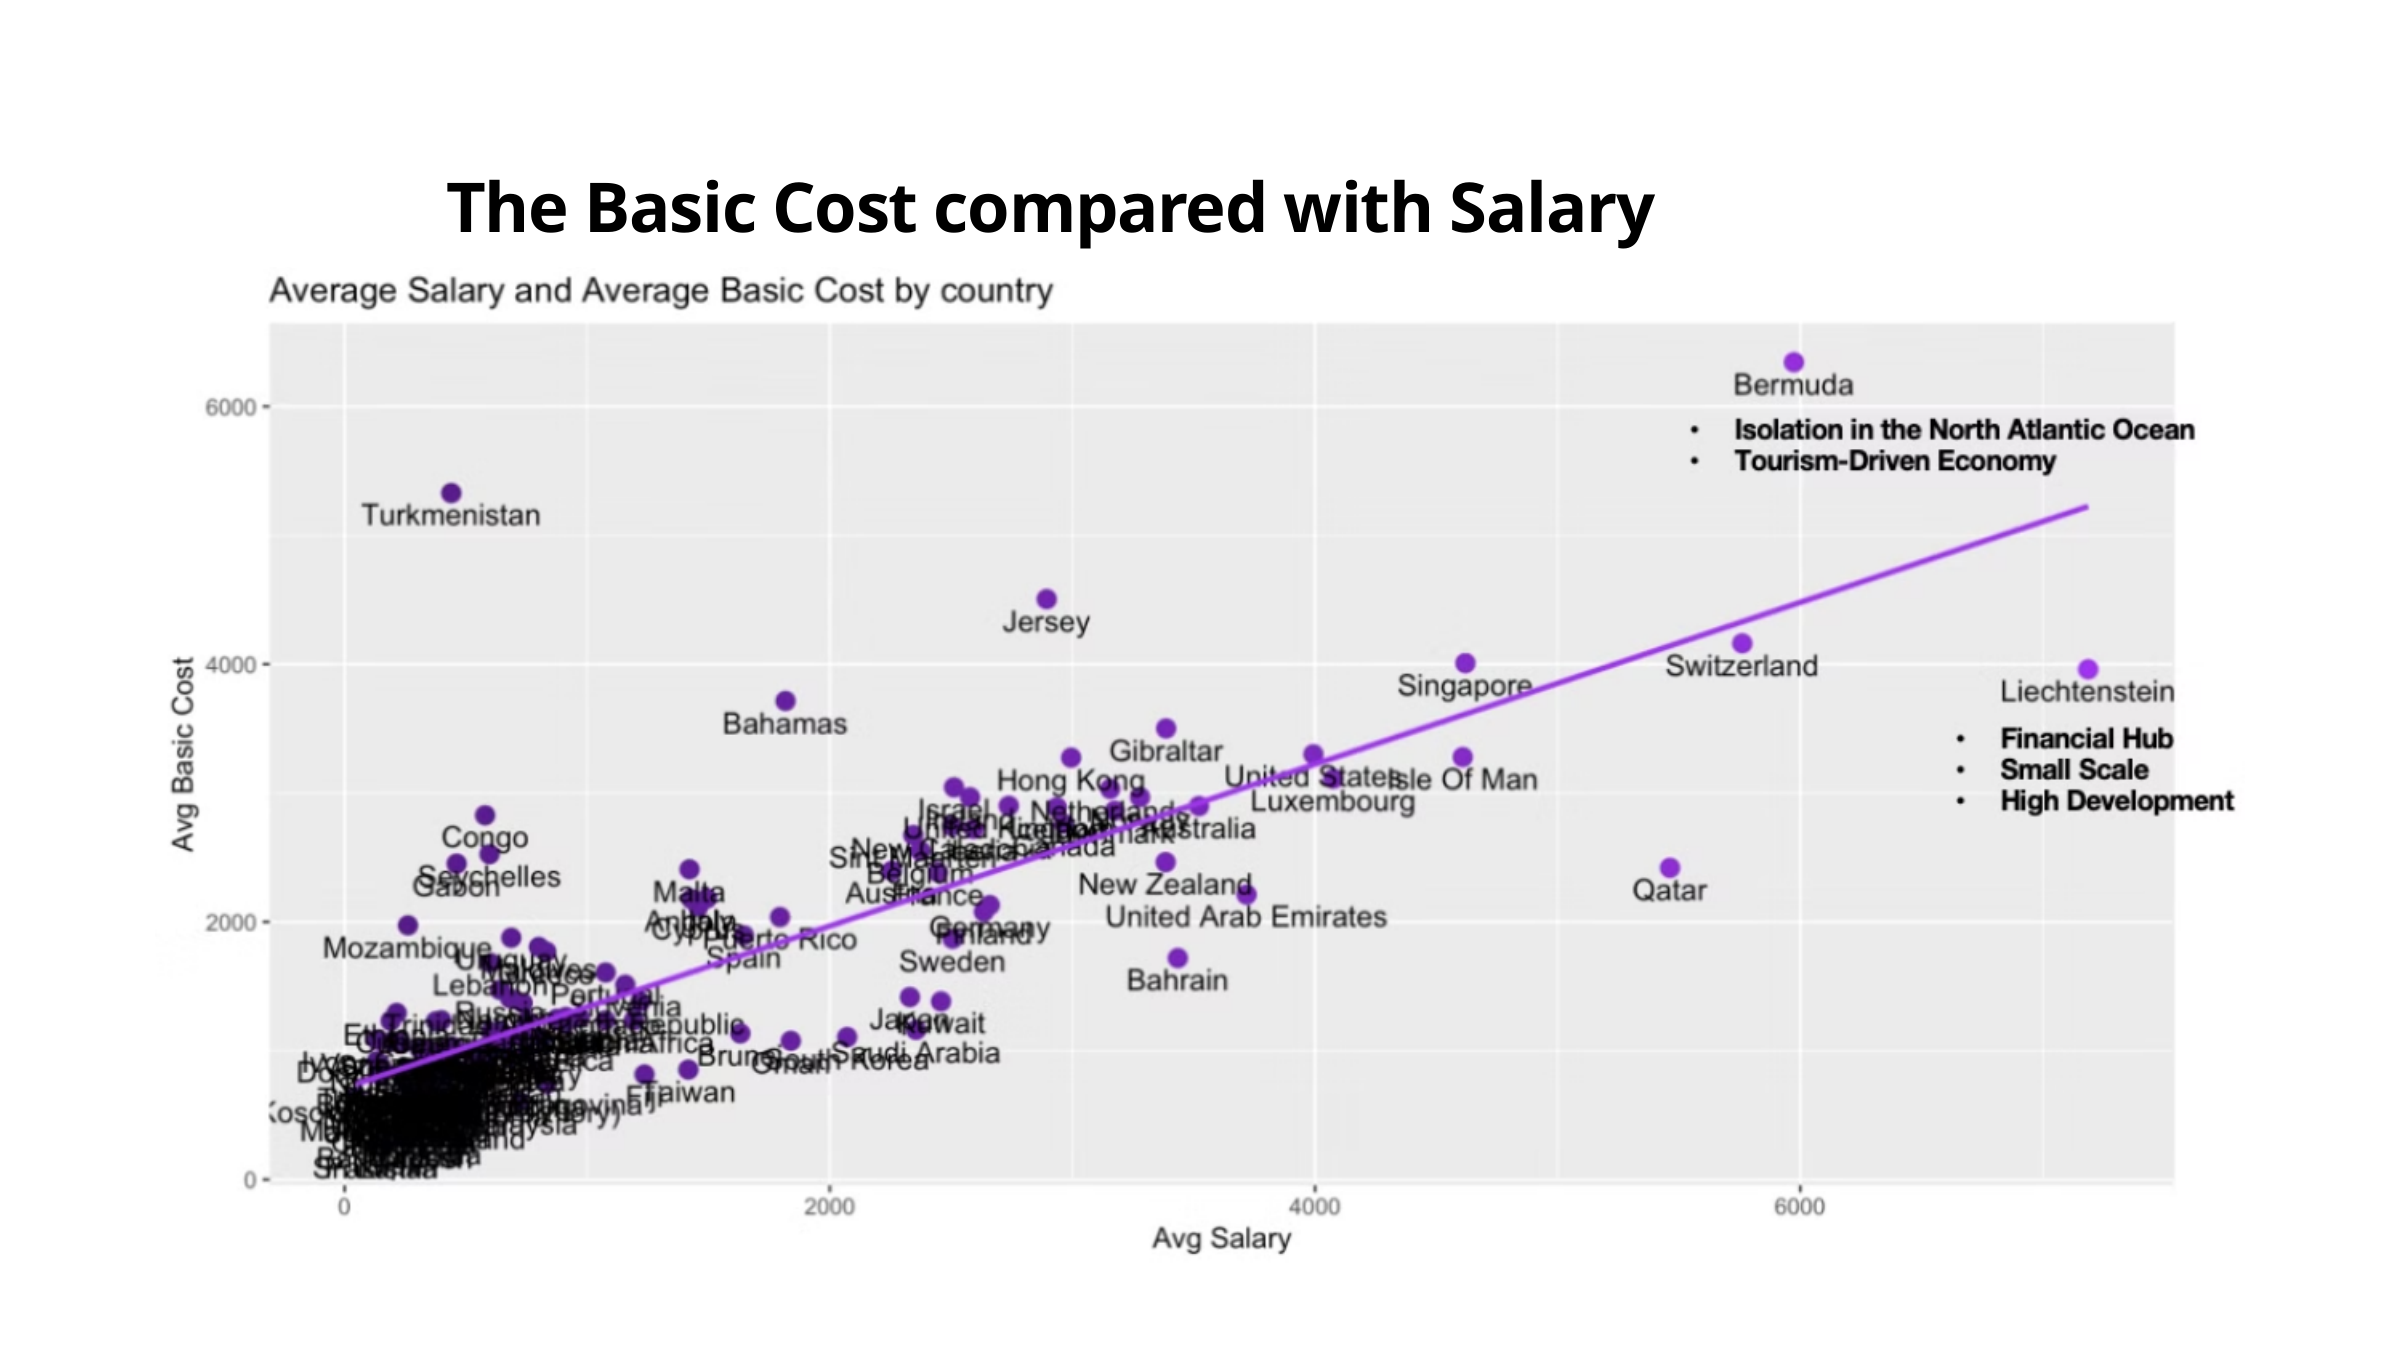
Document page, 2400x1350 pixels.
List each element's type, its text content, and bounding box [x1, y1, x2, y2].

picture [155, 267, 2245, 1275]
text_box The Basic Cost compared with Salary [431, 153, 1451, 239]
